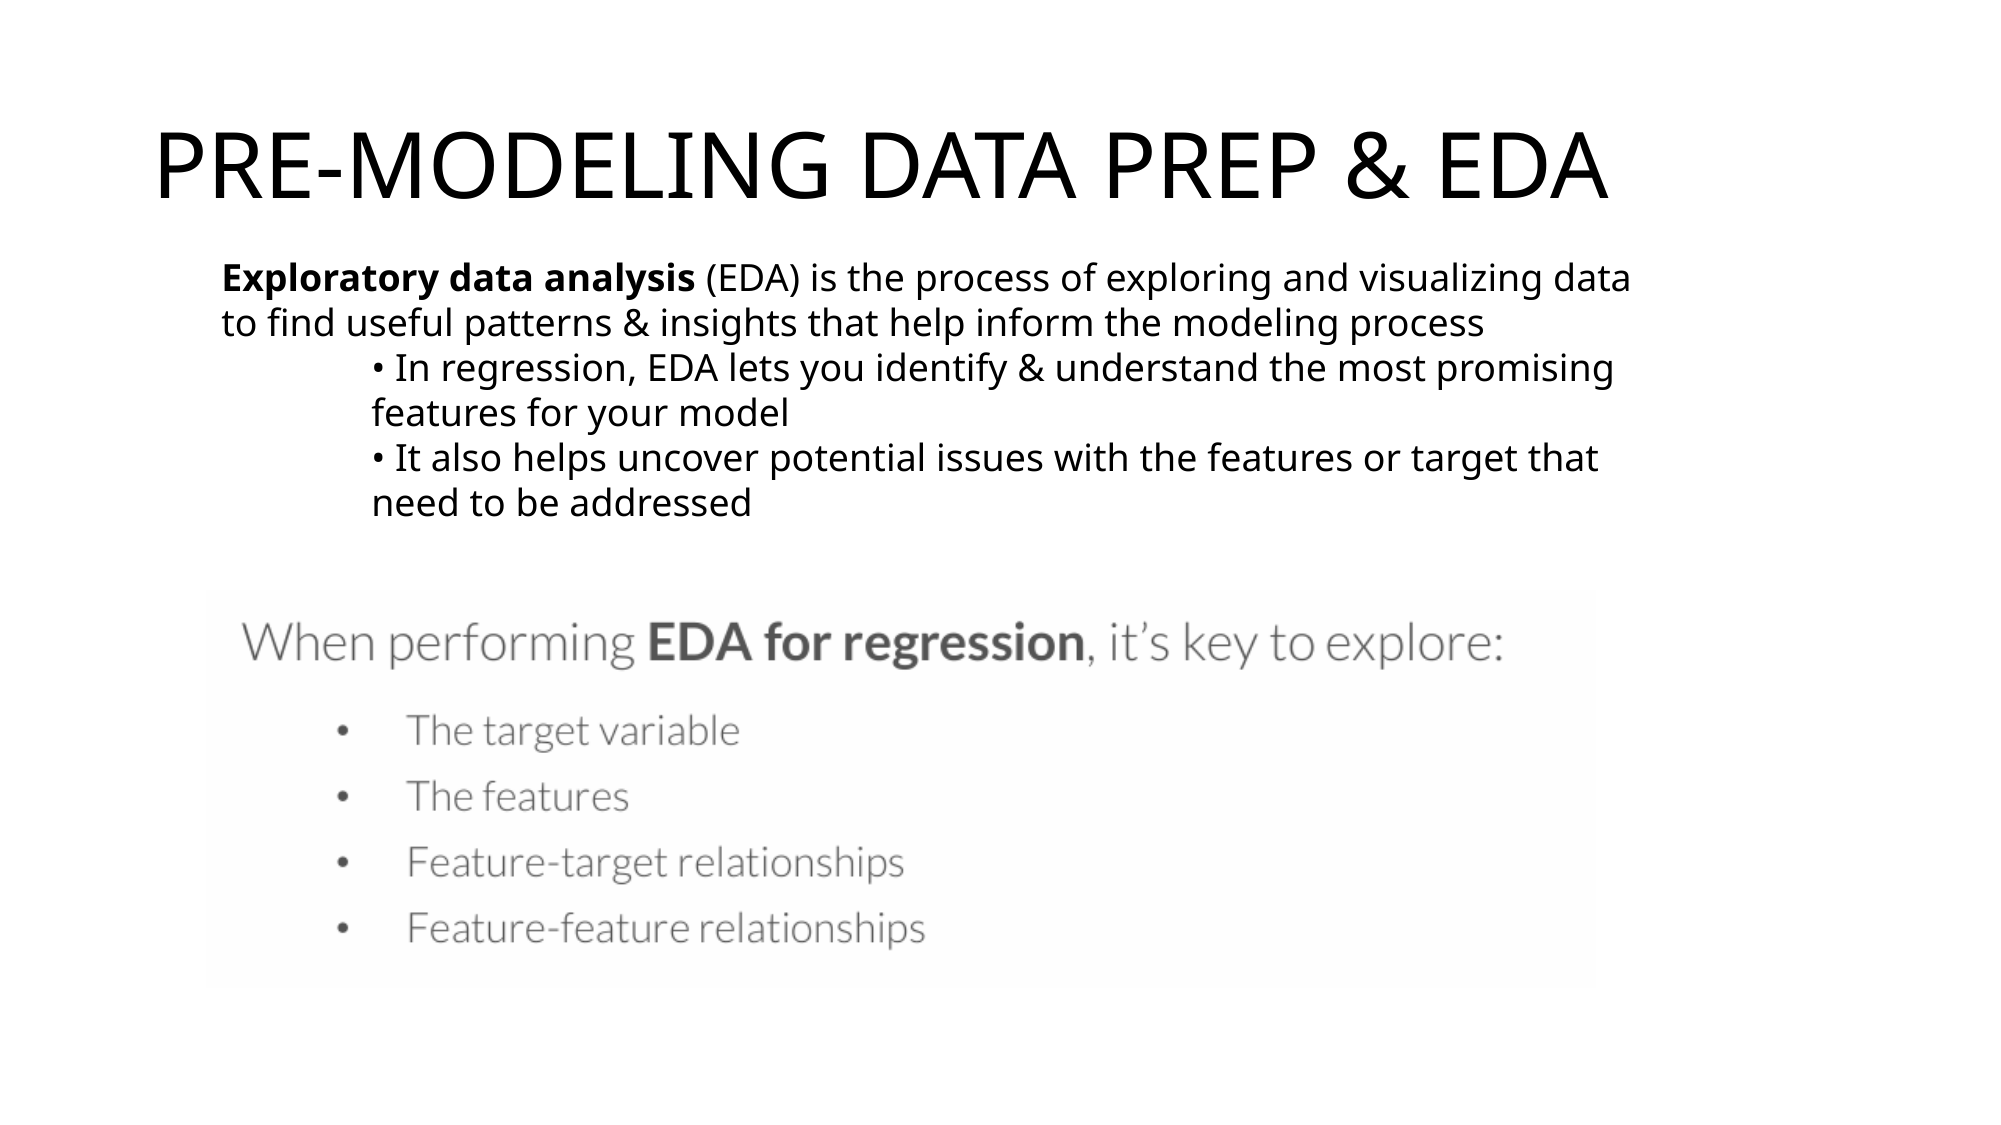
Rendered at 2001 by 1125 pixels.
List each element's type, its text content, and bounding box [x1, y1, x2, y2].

picture [205, 590, 1597, 989]
title PRE-MODELING DATA PREP & EDA [137, 59, 1863, 278]
text_box Exploratory data analysis (EDA) is the process of exploring and visualizing data to find useful patterns & insights that help inform the modeling process • In regression, EDA lets you identify & understand the most promising features for your model • It also helps uncover potential issues with the features or target that need to be addressed [206, 246, 1691, 532]
